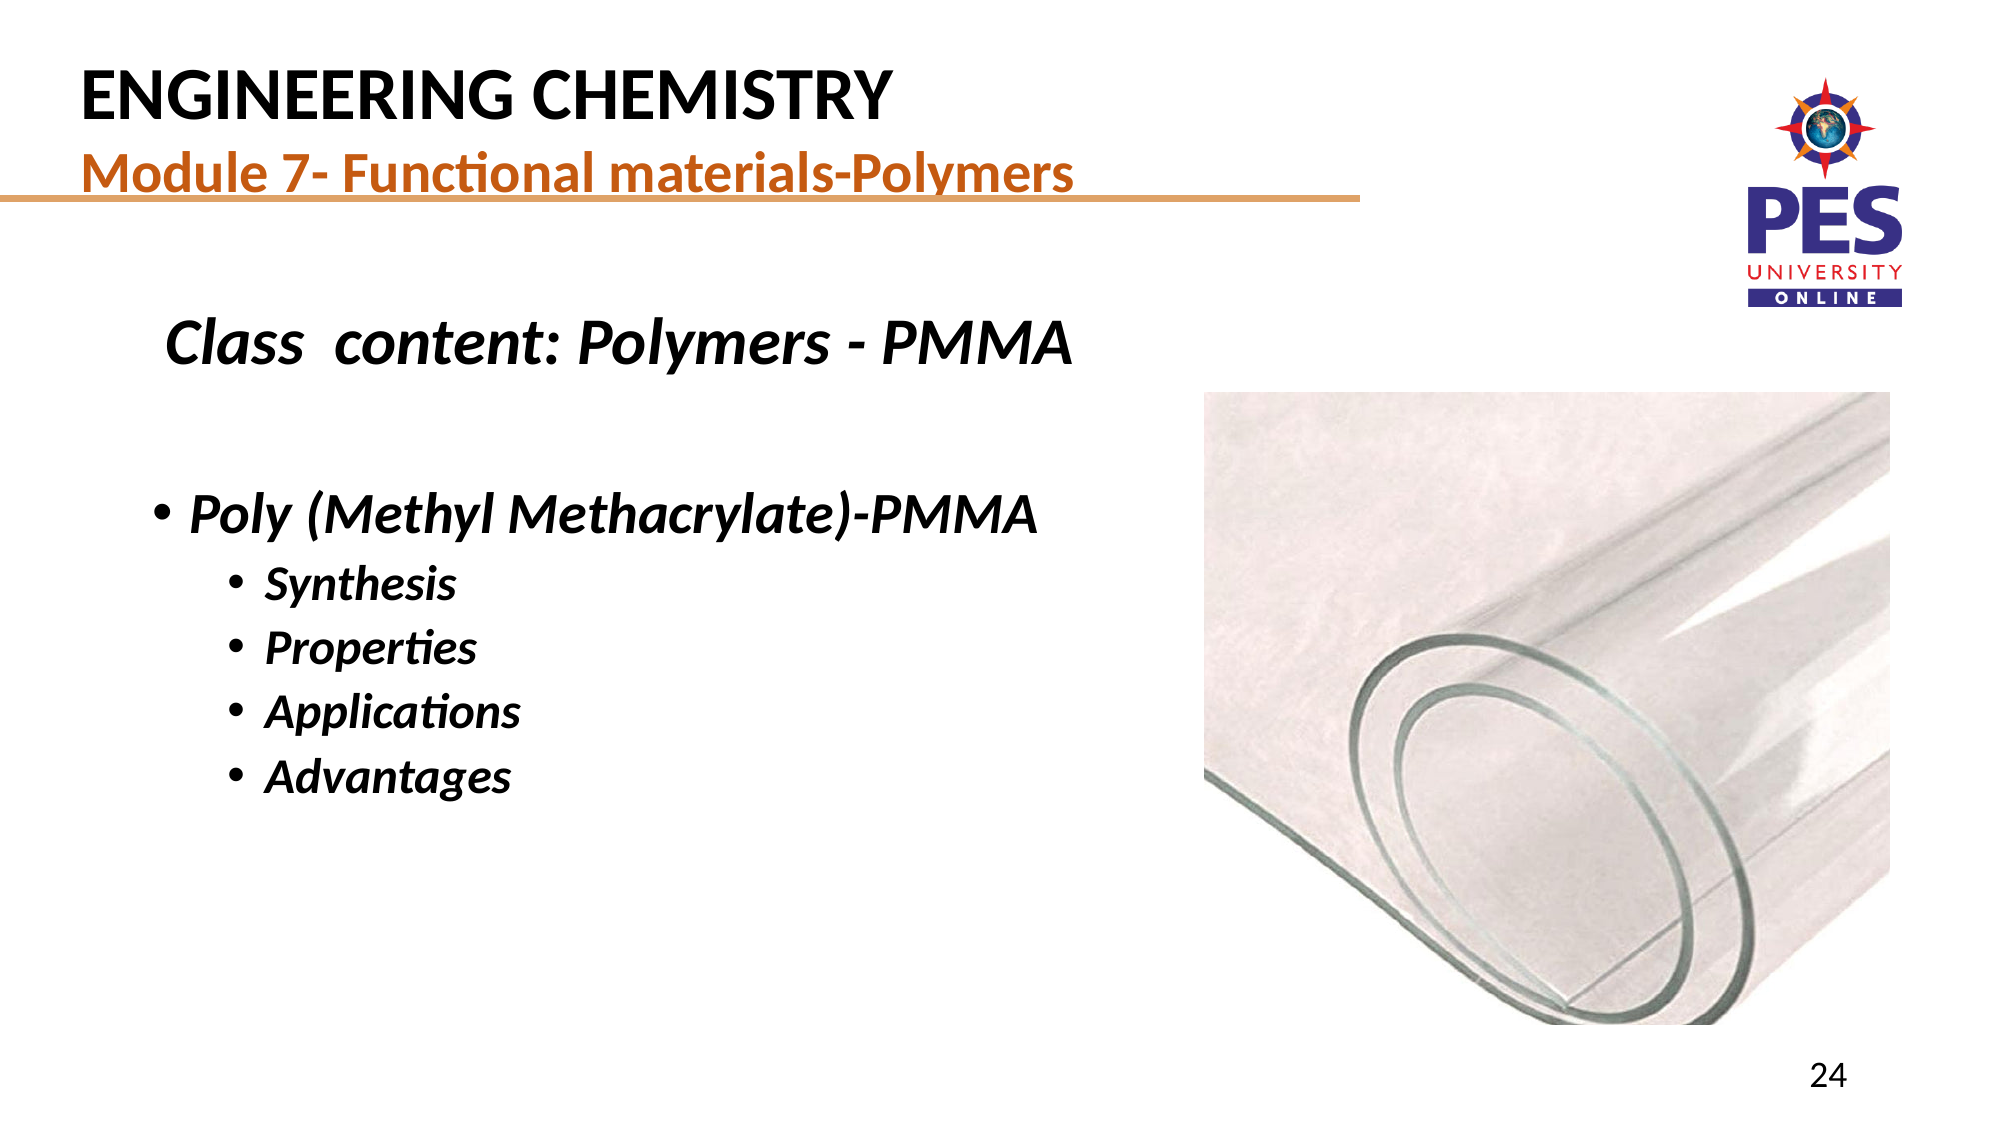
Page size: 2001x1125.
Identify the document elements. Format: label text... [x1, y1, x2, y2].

list Class content: Polymers - PMMA Poly (Methyl Methacrylate)-PMMA Synthesis Properties Applications Advantages [137, 299, 1346, 978]
picture [1748, 76, 1902, 307]
text_box 24 [1412, 1042, 1863, 1103]
picture [1204, 392, 1890, 1025]
text_box ENGINEERING CHEMISTRY Module 7- Functional materials-Polymers [65, 36, 1378, 212]
